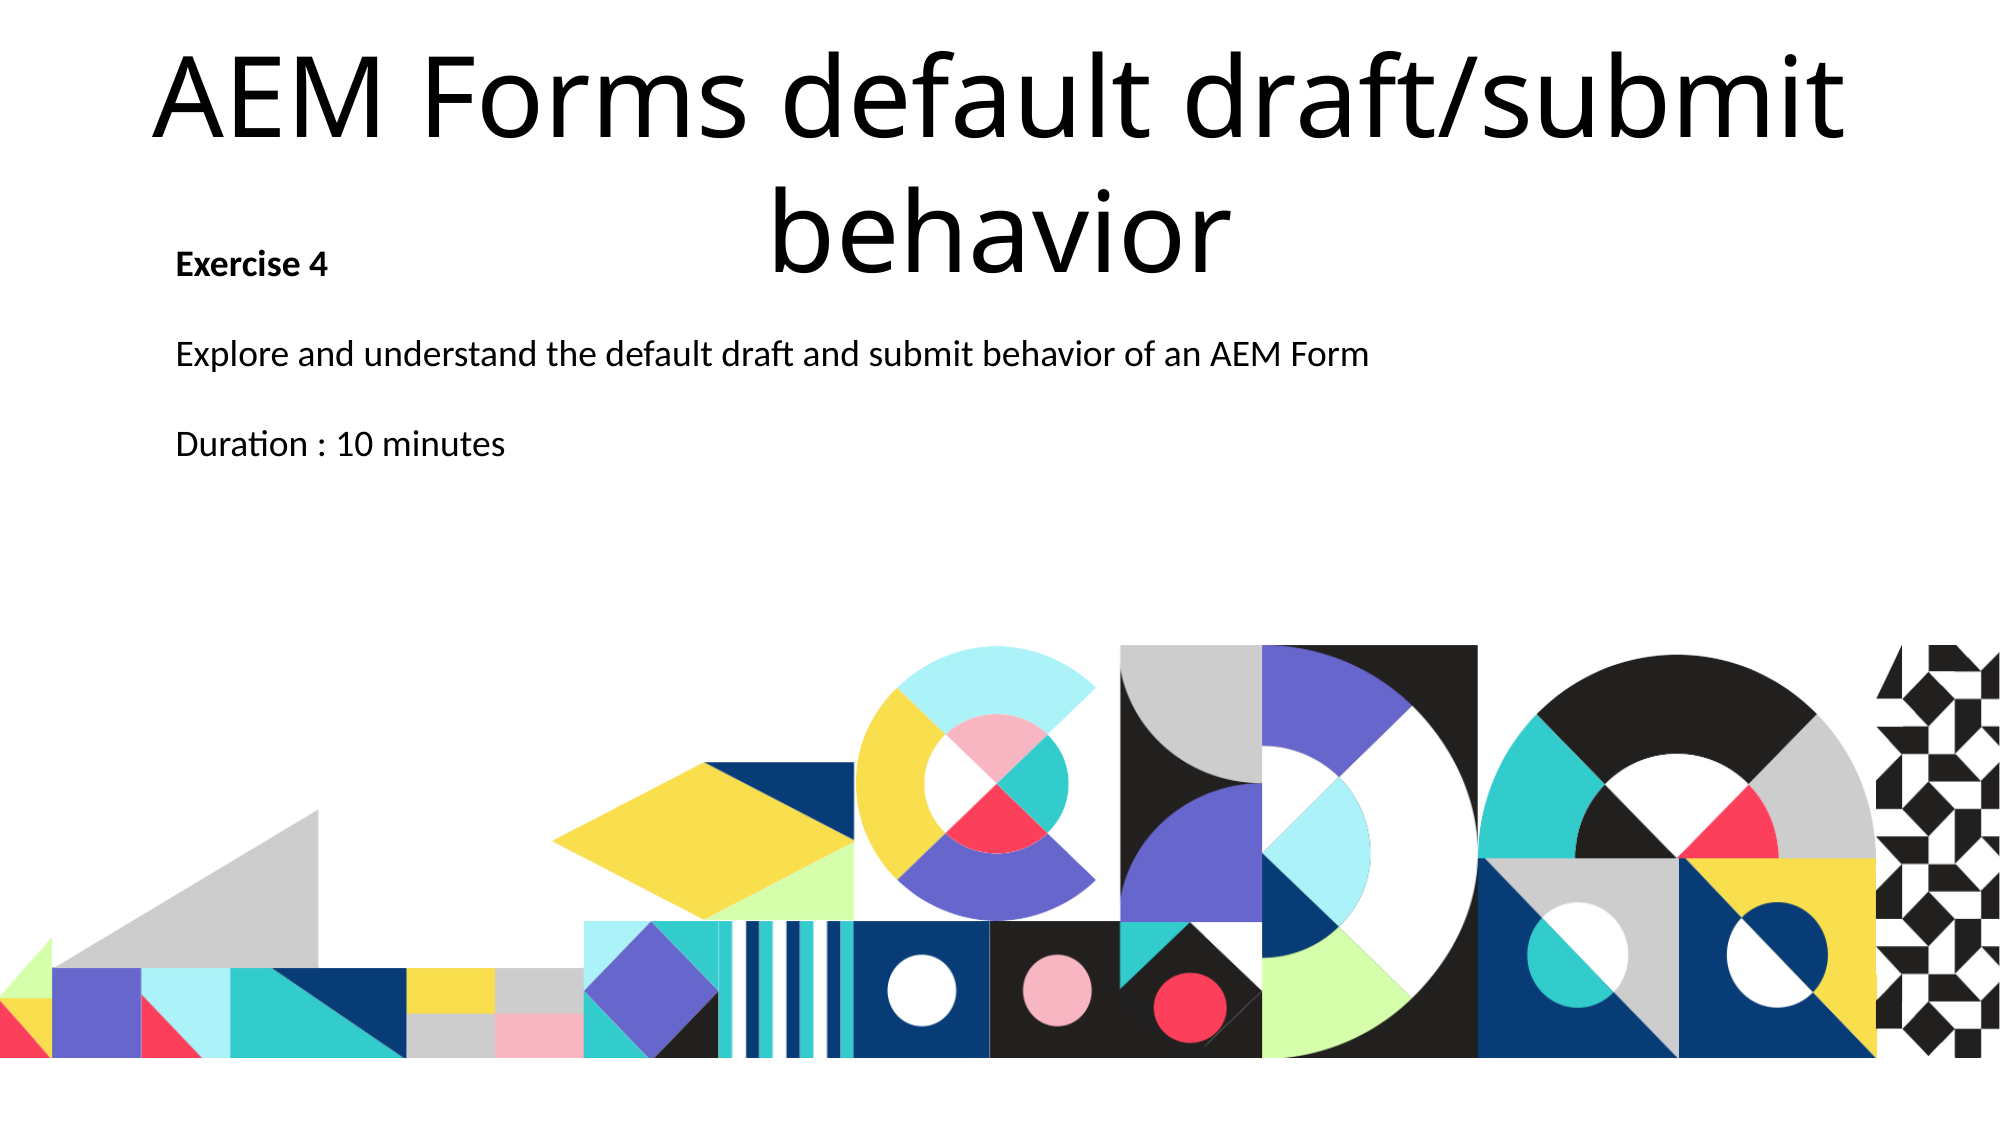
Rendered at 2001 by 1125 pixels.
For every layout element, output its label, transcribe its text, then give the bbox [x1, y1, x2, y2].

title AEM Forms default draft/submit behavior [31, 24, 1969, 162]
picture [0, 645, 2000, 1058]
list Exercise 4 Explore and understand the default draft and submit behavior of an AEM Form Duration : 10 minutes [175, 239, 1825, 467]
